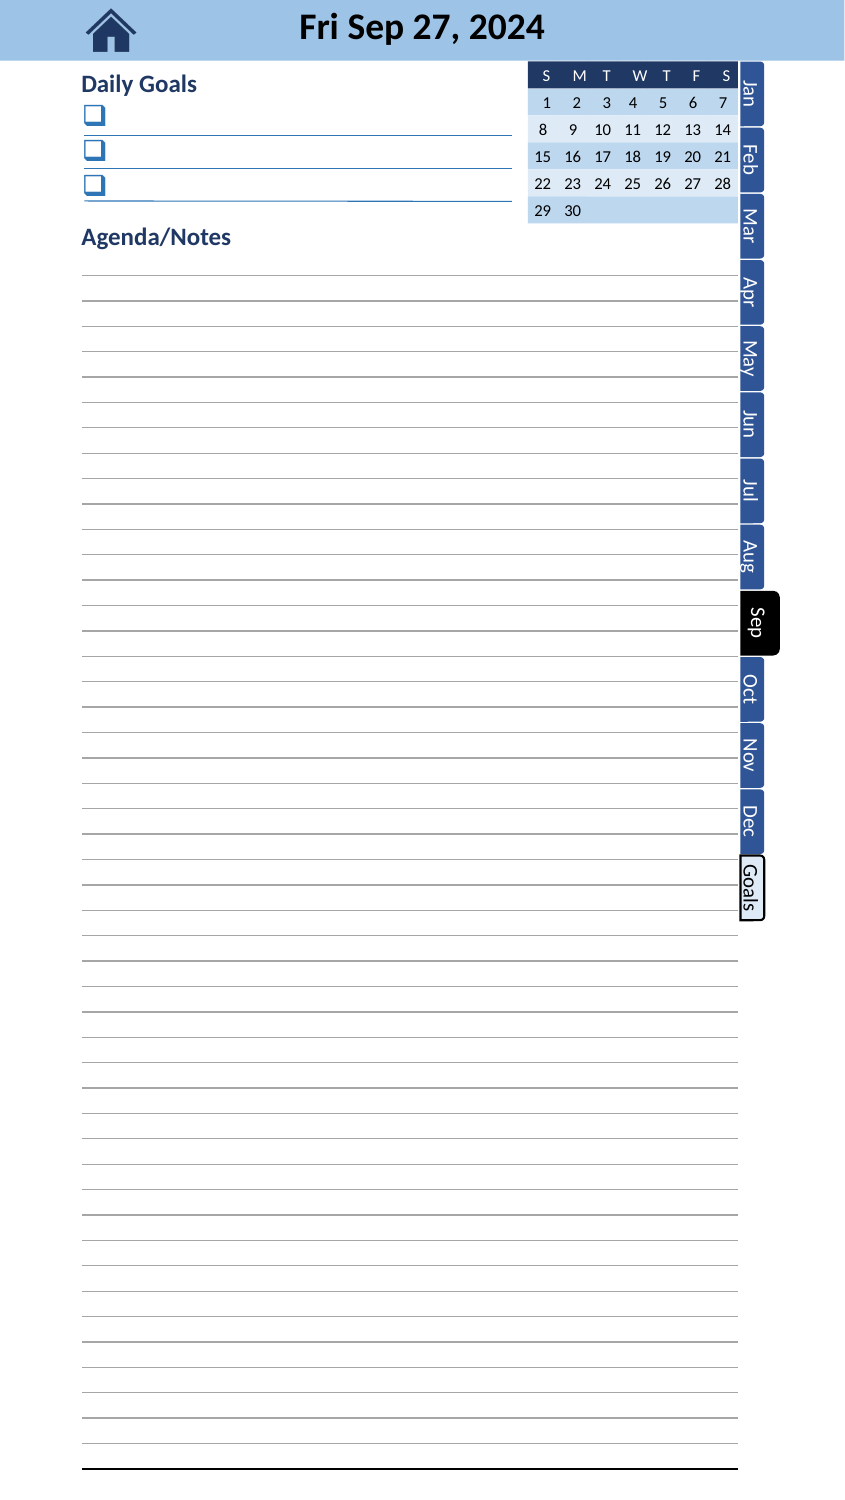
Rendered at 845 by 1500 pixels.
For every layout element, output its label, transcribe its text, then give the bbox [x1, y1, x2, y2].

picture [82, 1, 140, 59]
list Fri Sep 27, 2024 [190, 0, 655, 61]
